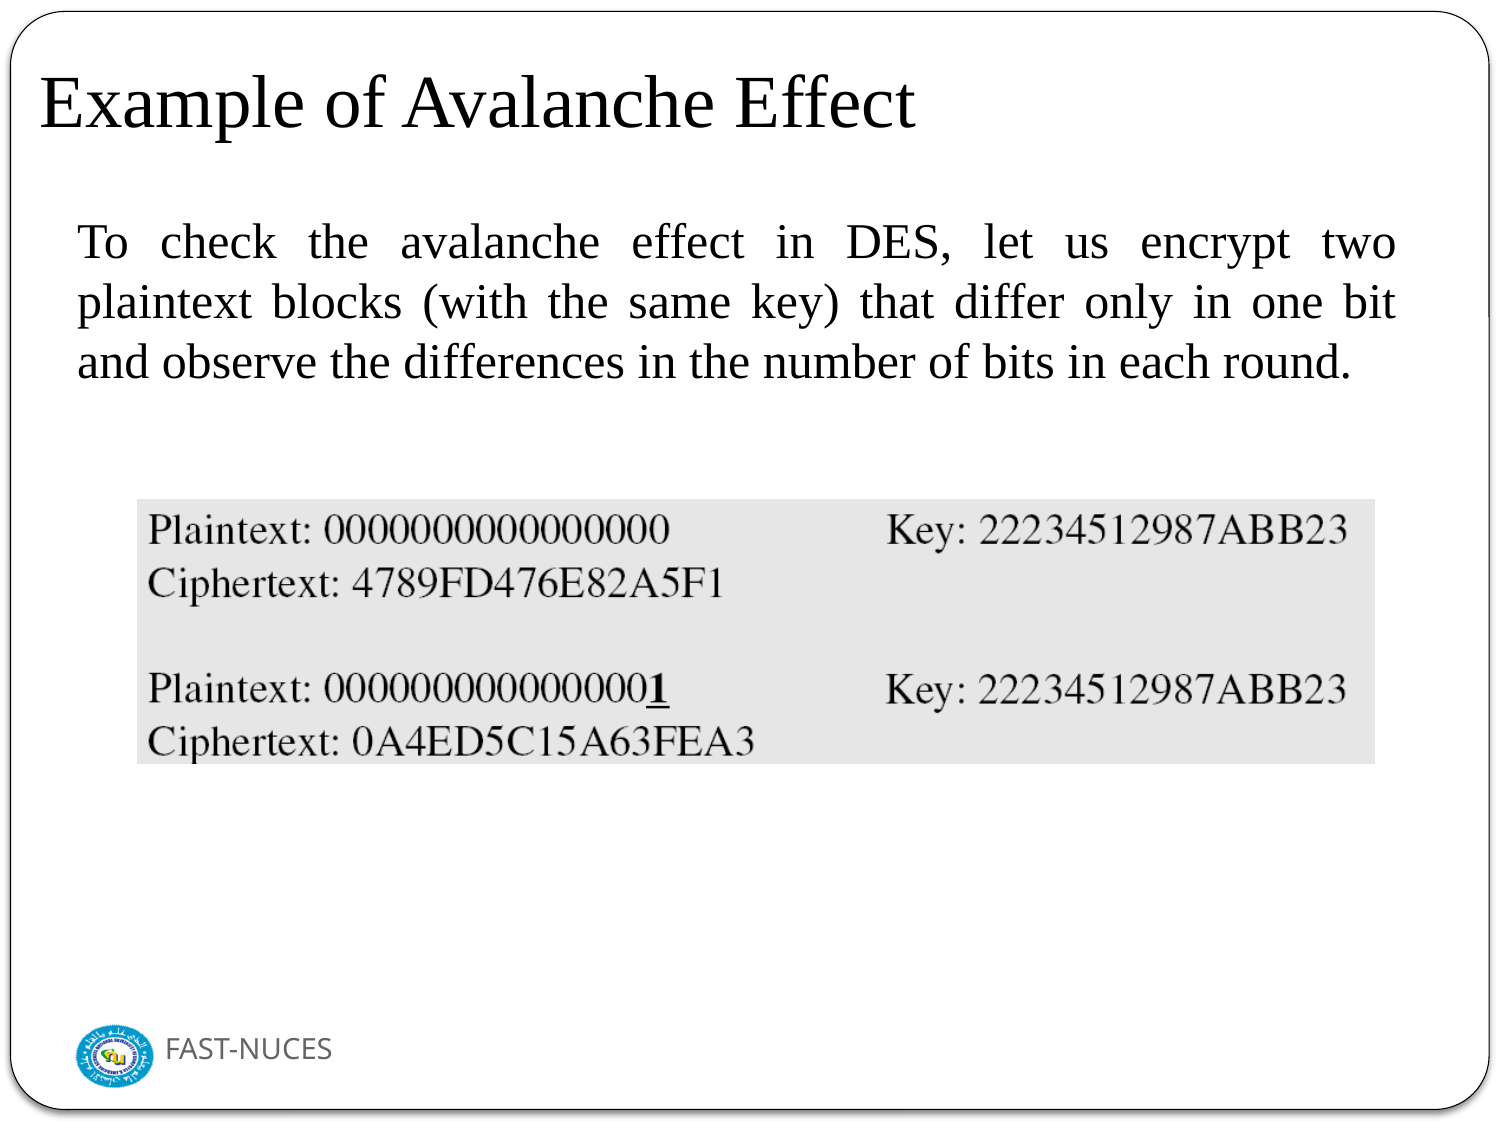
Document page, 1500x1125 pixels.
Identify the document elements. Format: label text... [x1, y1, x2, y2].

picture [74, 1024, 154, 1088]
picture [91, 1038, 138, 1075]
text_box Example of Avalanche Effect [24, 45, 1300, 163]
footer FAST-NUCES [150, 1012, 800, 1088]
picture [137, 499, 1375, 764]
picture [123, 1060, 154, 1088]
text_box To check the avalanche effect in DES, let us encrypt two plaintext blocks (with the same key) that differ only in one bit and observe the differences in the number of bits in each round. [62, 201, 1413, 396]
